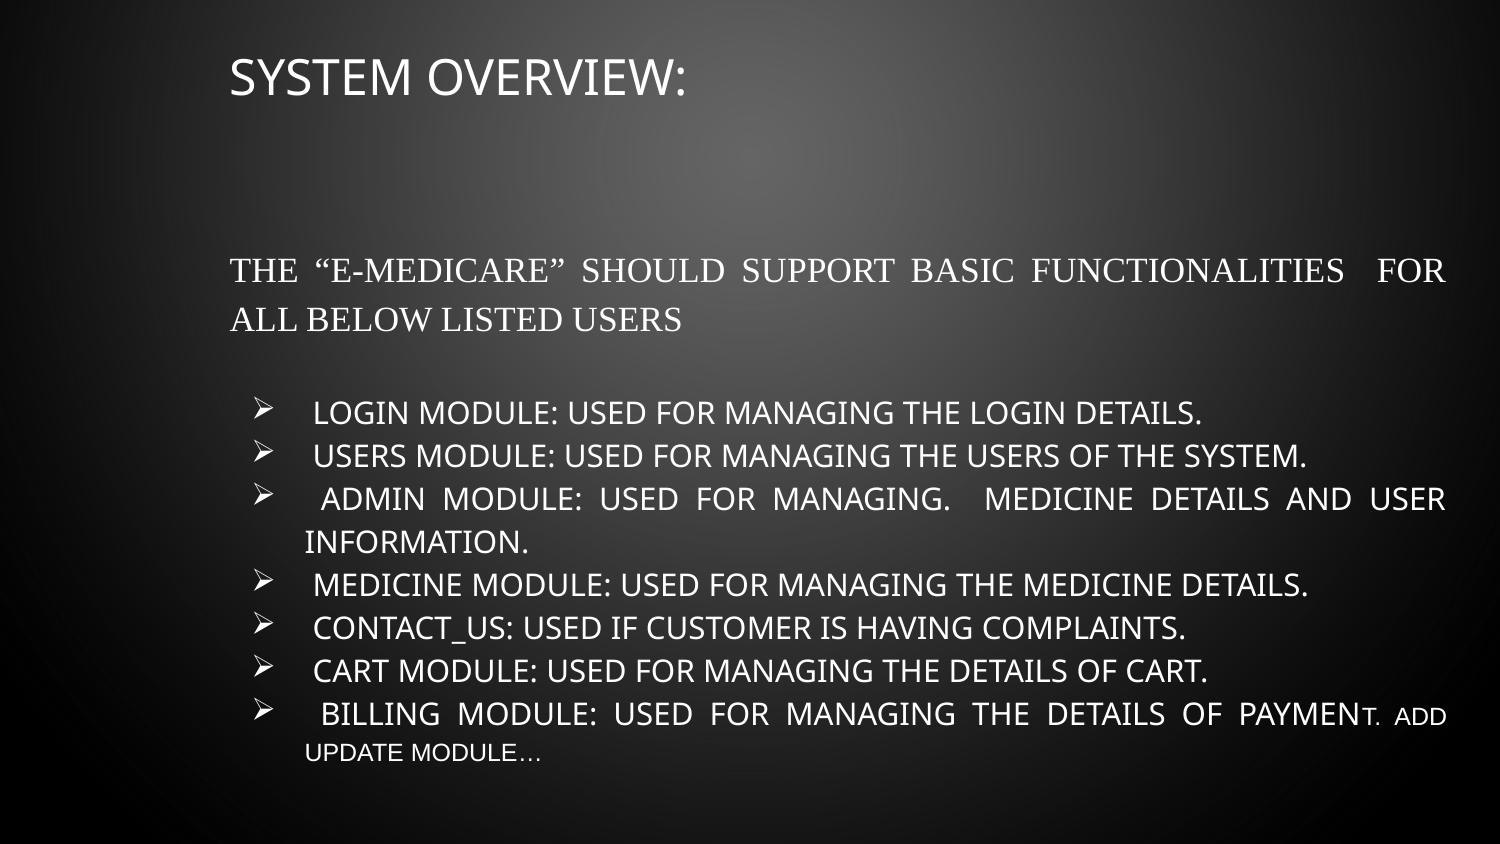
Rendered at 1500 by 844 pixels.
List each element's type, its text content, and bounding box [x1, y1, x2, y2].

title System Overview: The “E-Medicare” should support basic functionalities for all below listed users Login Module: Used for managing the login details. Users Module: Used for managing the users of the system. Admin Module: Used for managing. medicine details and user information. Medicine Module: Used for managing the Medicine details. Contact_us: Used if customer is having complaints. Cart Module: Used for managing the details of Cart. Billing Module: Used for managing the details of Payment. add update module… [214, 21, 1463, 821]
picture [0, 0, 1500, 844]
